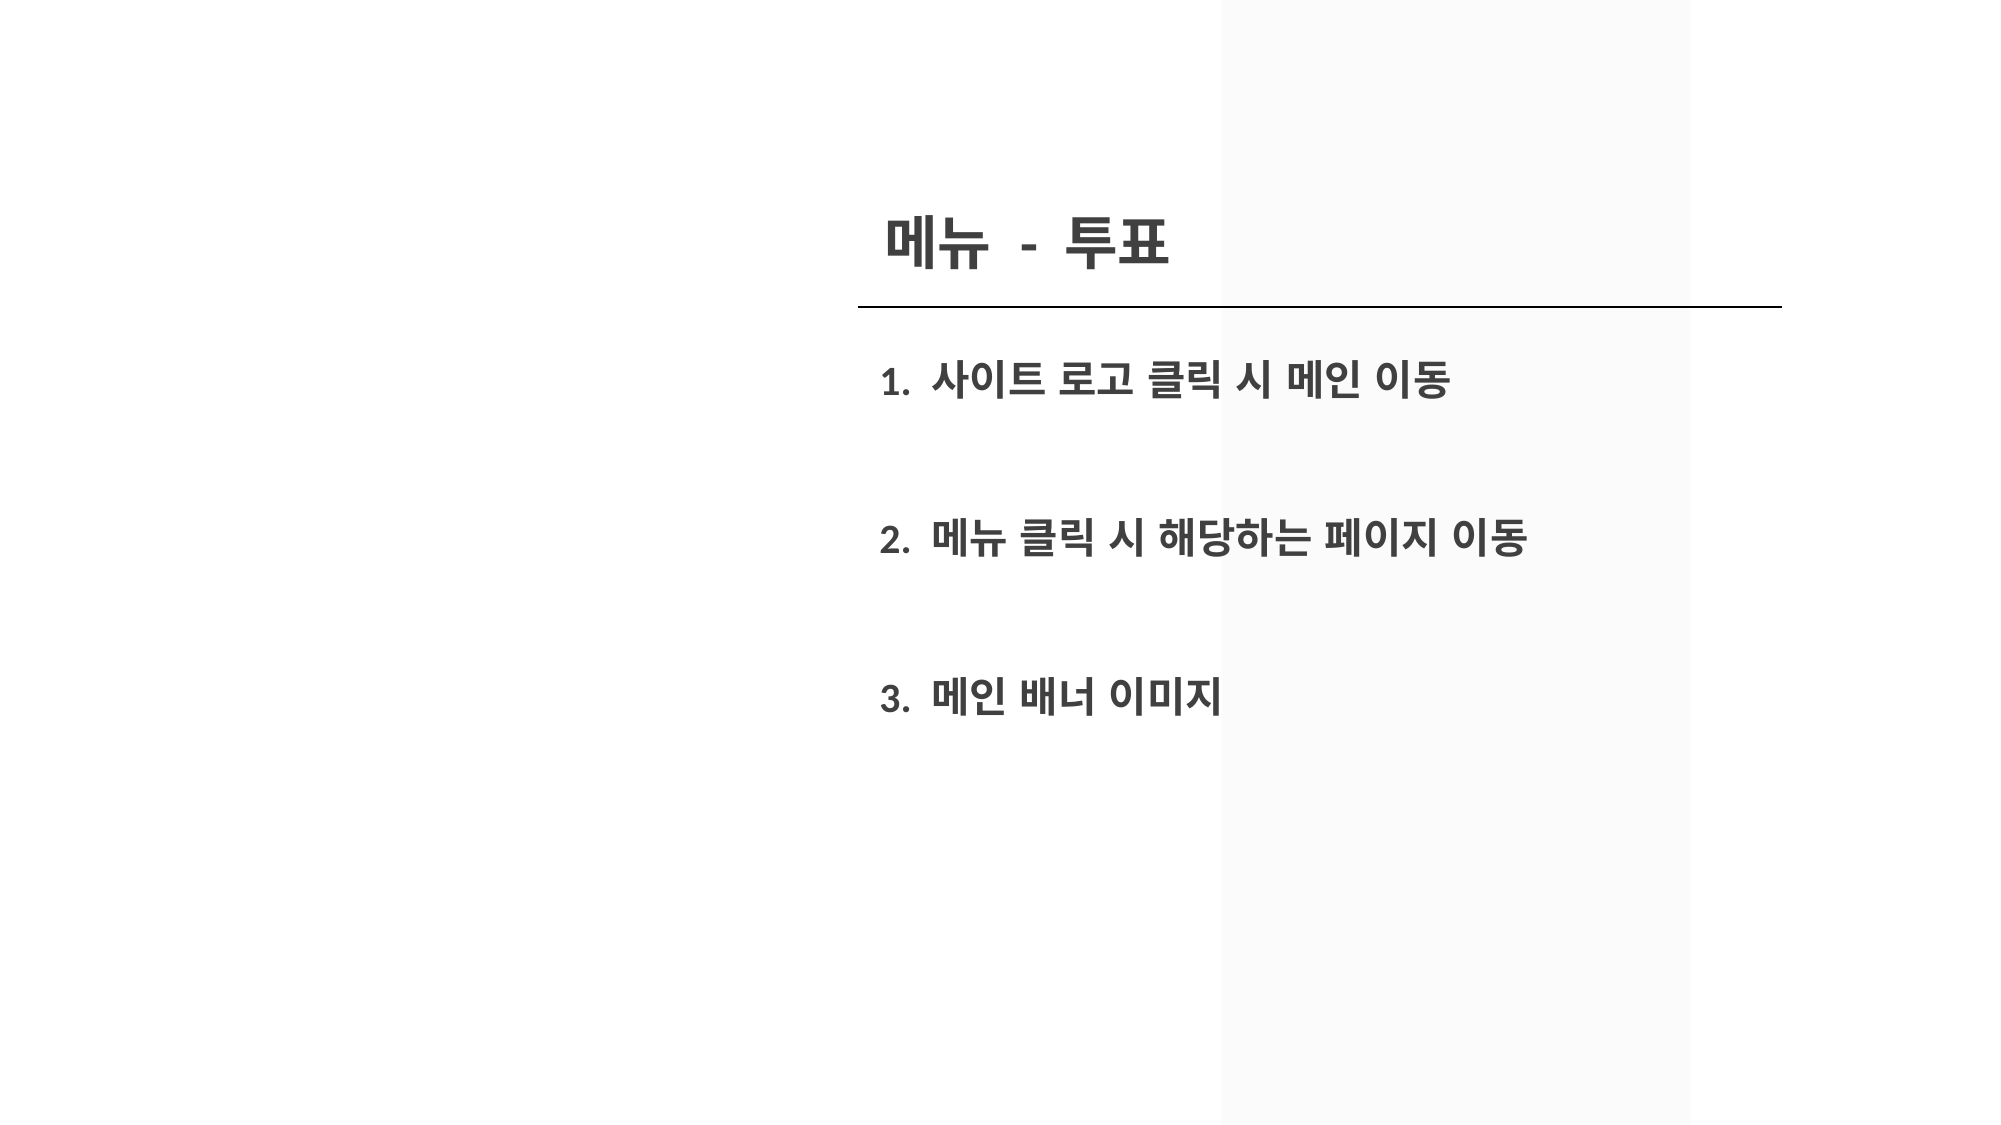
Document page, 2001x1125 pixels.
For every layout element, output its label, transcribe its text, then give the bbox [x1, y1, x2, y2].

title 메뉴 - 투표 [869, 47, 1830, 285]
list 1. 사이트 로고 클릭 시 메인 이동 2. 메뉴 클릭 시 해당하는 페이지 이동 3. 메인 배너 이미지 [869, 345, 1830, 963]
